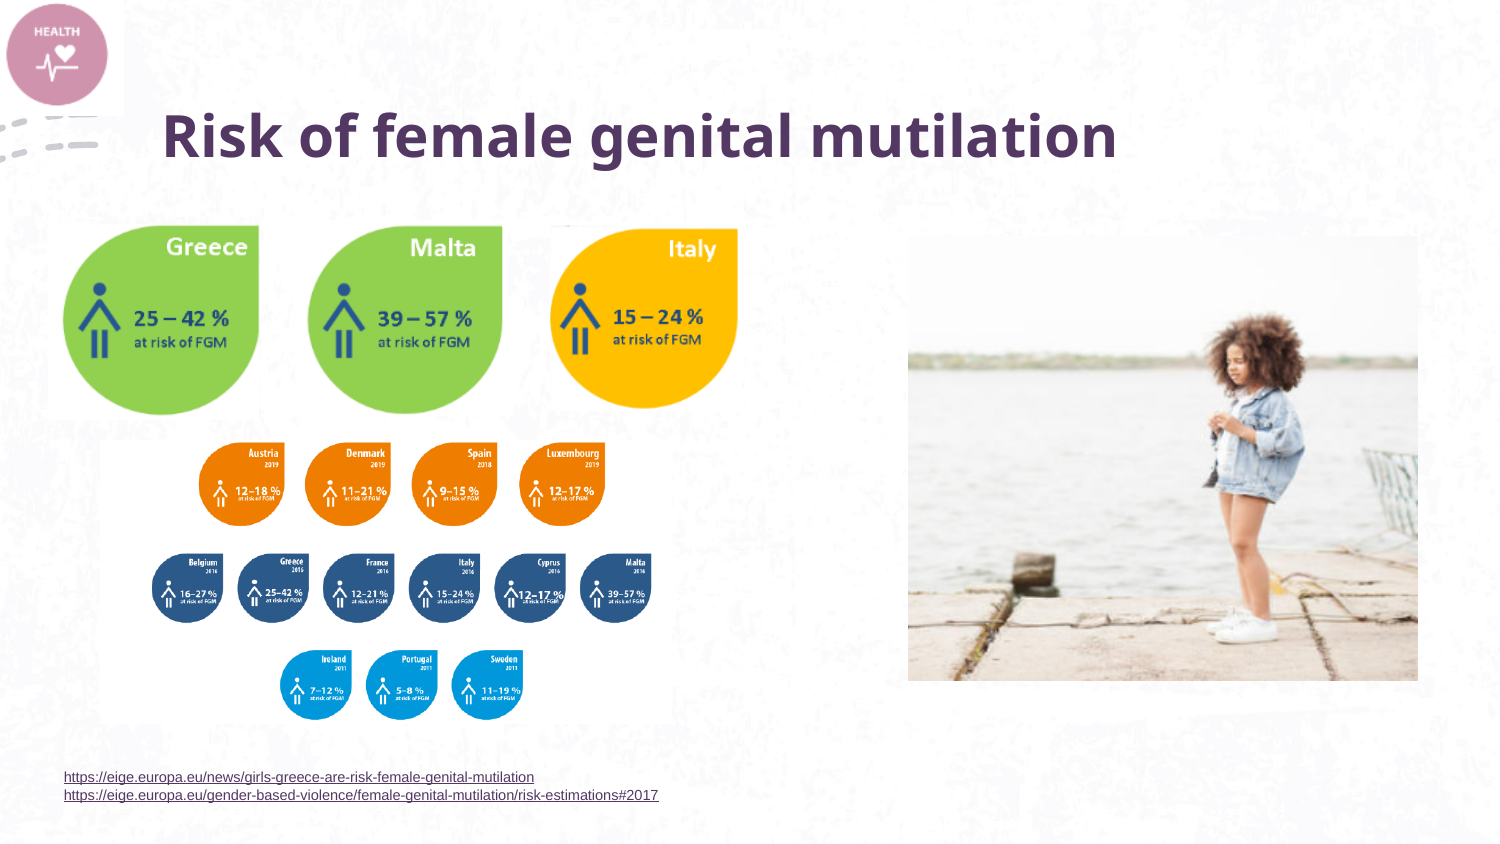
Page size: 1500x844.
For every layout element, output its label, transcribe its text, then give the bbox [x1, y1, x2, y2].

text_box https://eige.europa.eu/news/girls-greece-are-risk-female-genital-mutilation https://eige.europa.eu/gender-based-violence/female-genital-mutilation/risk-estimations#2017 [48, 752, 1487, 836]
picture [0, 0, 1500, 844]
title Risk of female genital mutilation [146, 83, 1461, 197]
